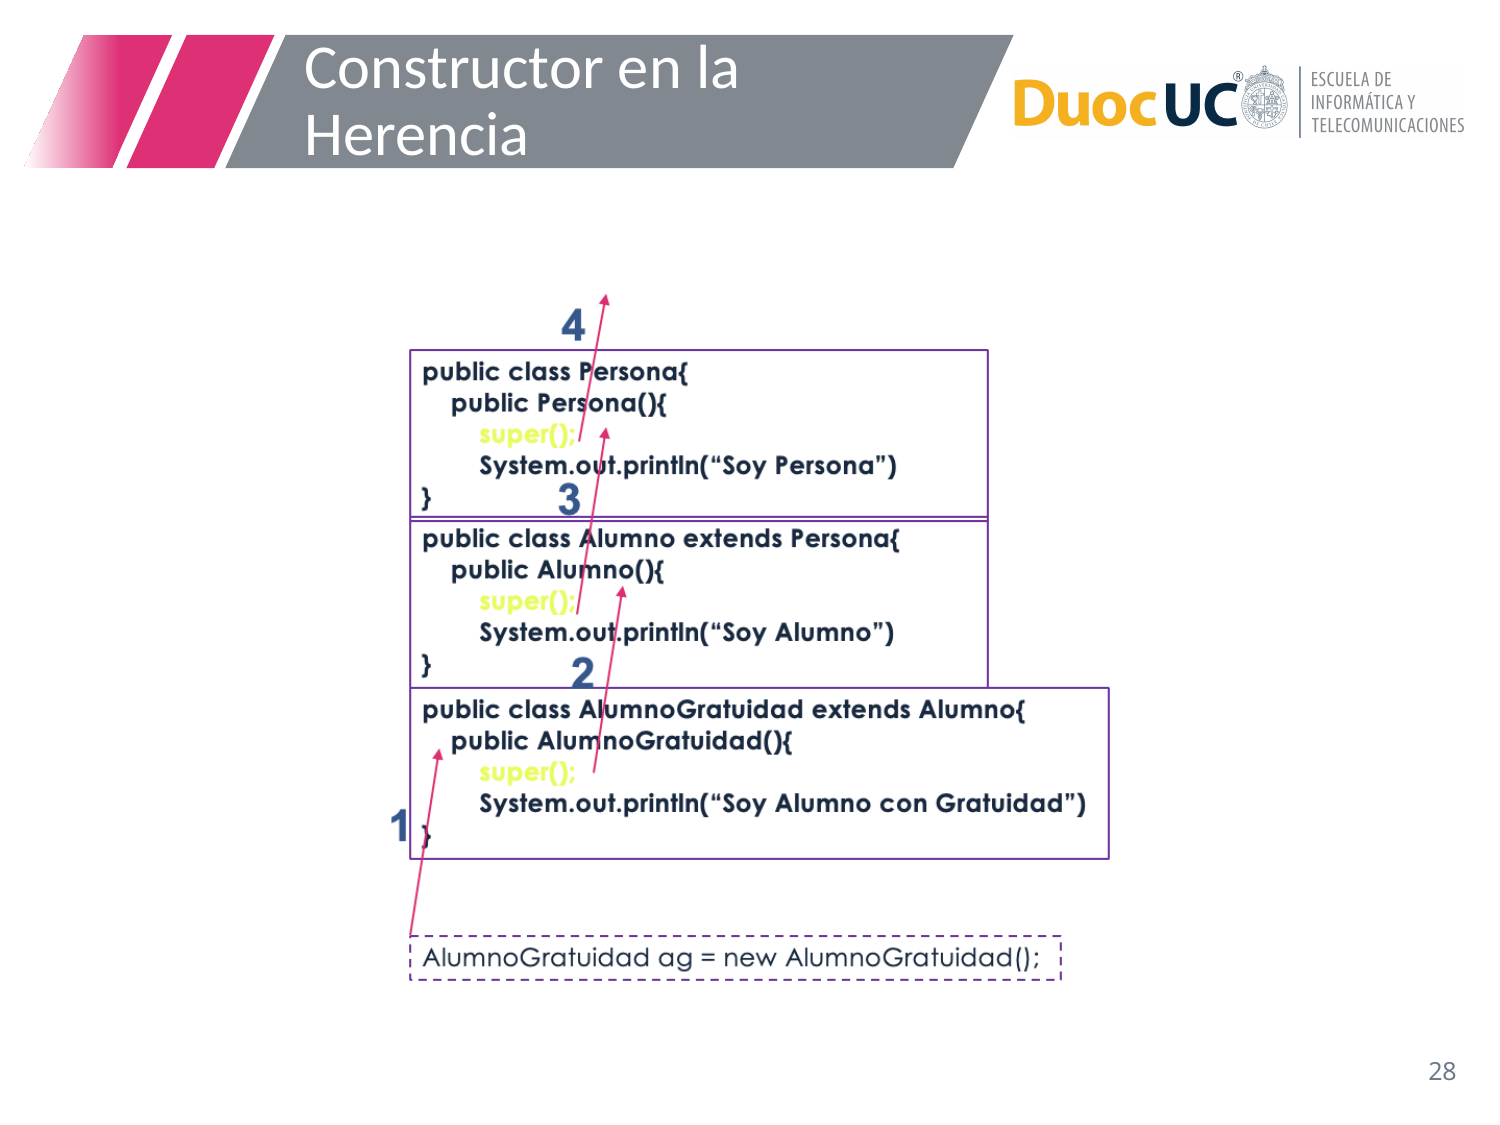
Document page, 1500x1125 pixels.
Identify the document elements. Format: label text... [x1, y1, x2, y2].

picture [283, 251, 1211, 1057]
picture [1013, 63, 1465, 140]
title Constructor en la Herencia [289, 34, 993, 169]
